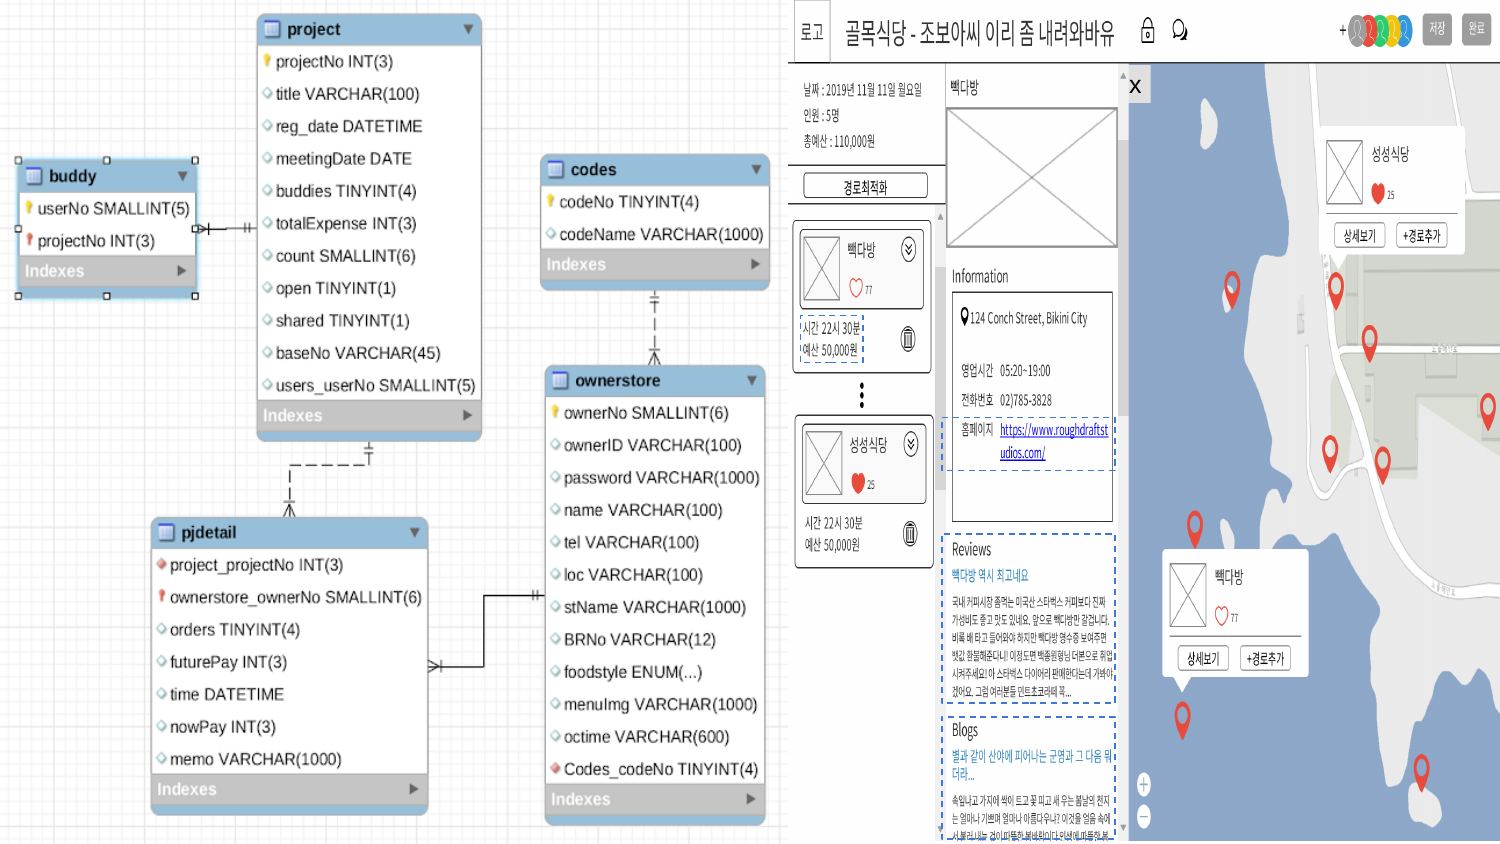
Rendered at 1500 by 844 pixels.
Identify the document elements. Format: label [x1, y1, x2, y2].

picture [0, 0, 789, 844]
text_box [790, 0, 1500, 841]
